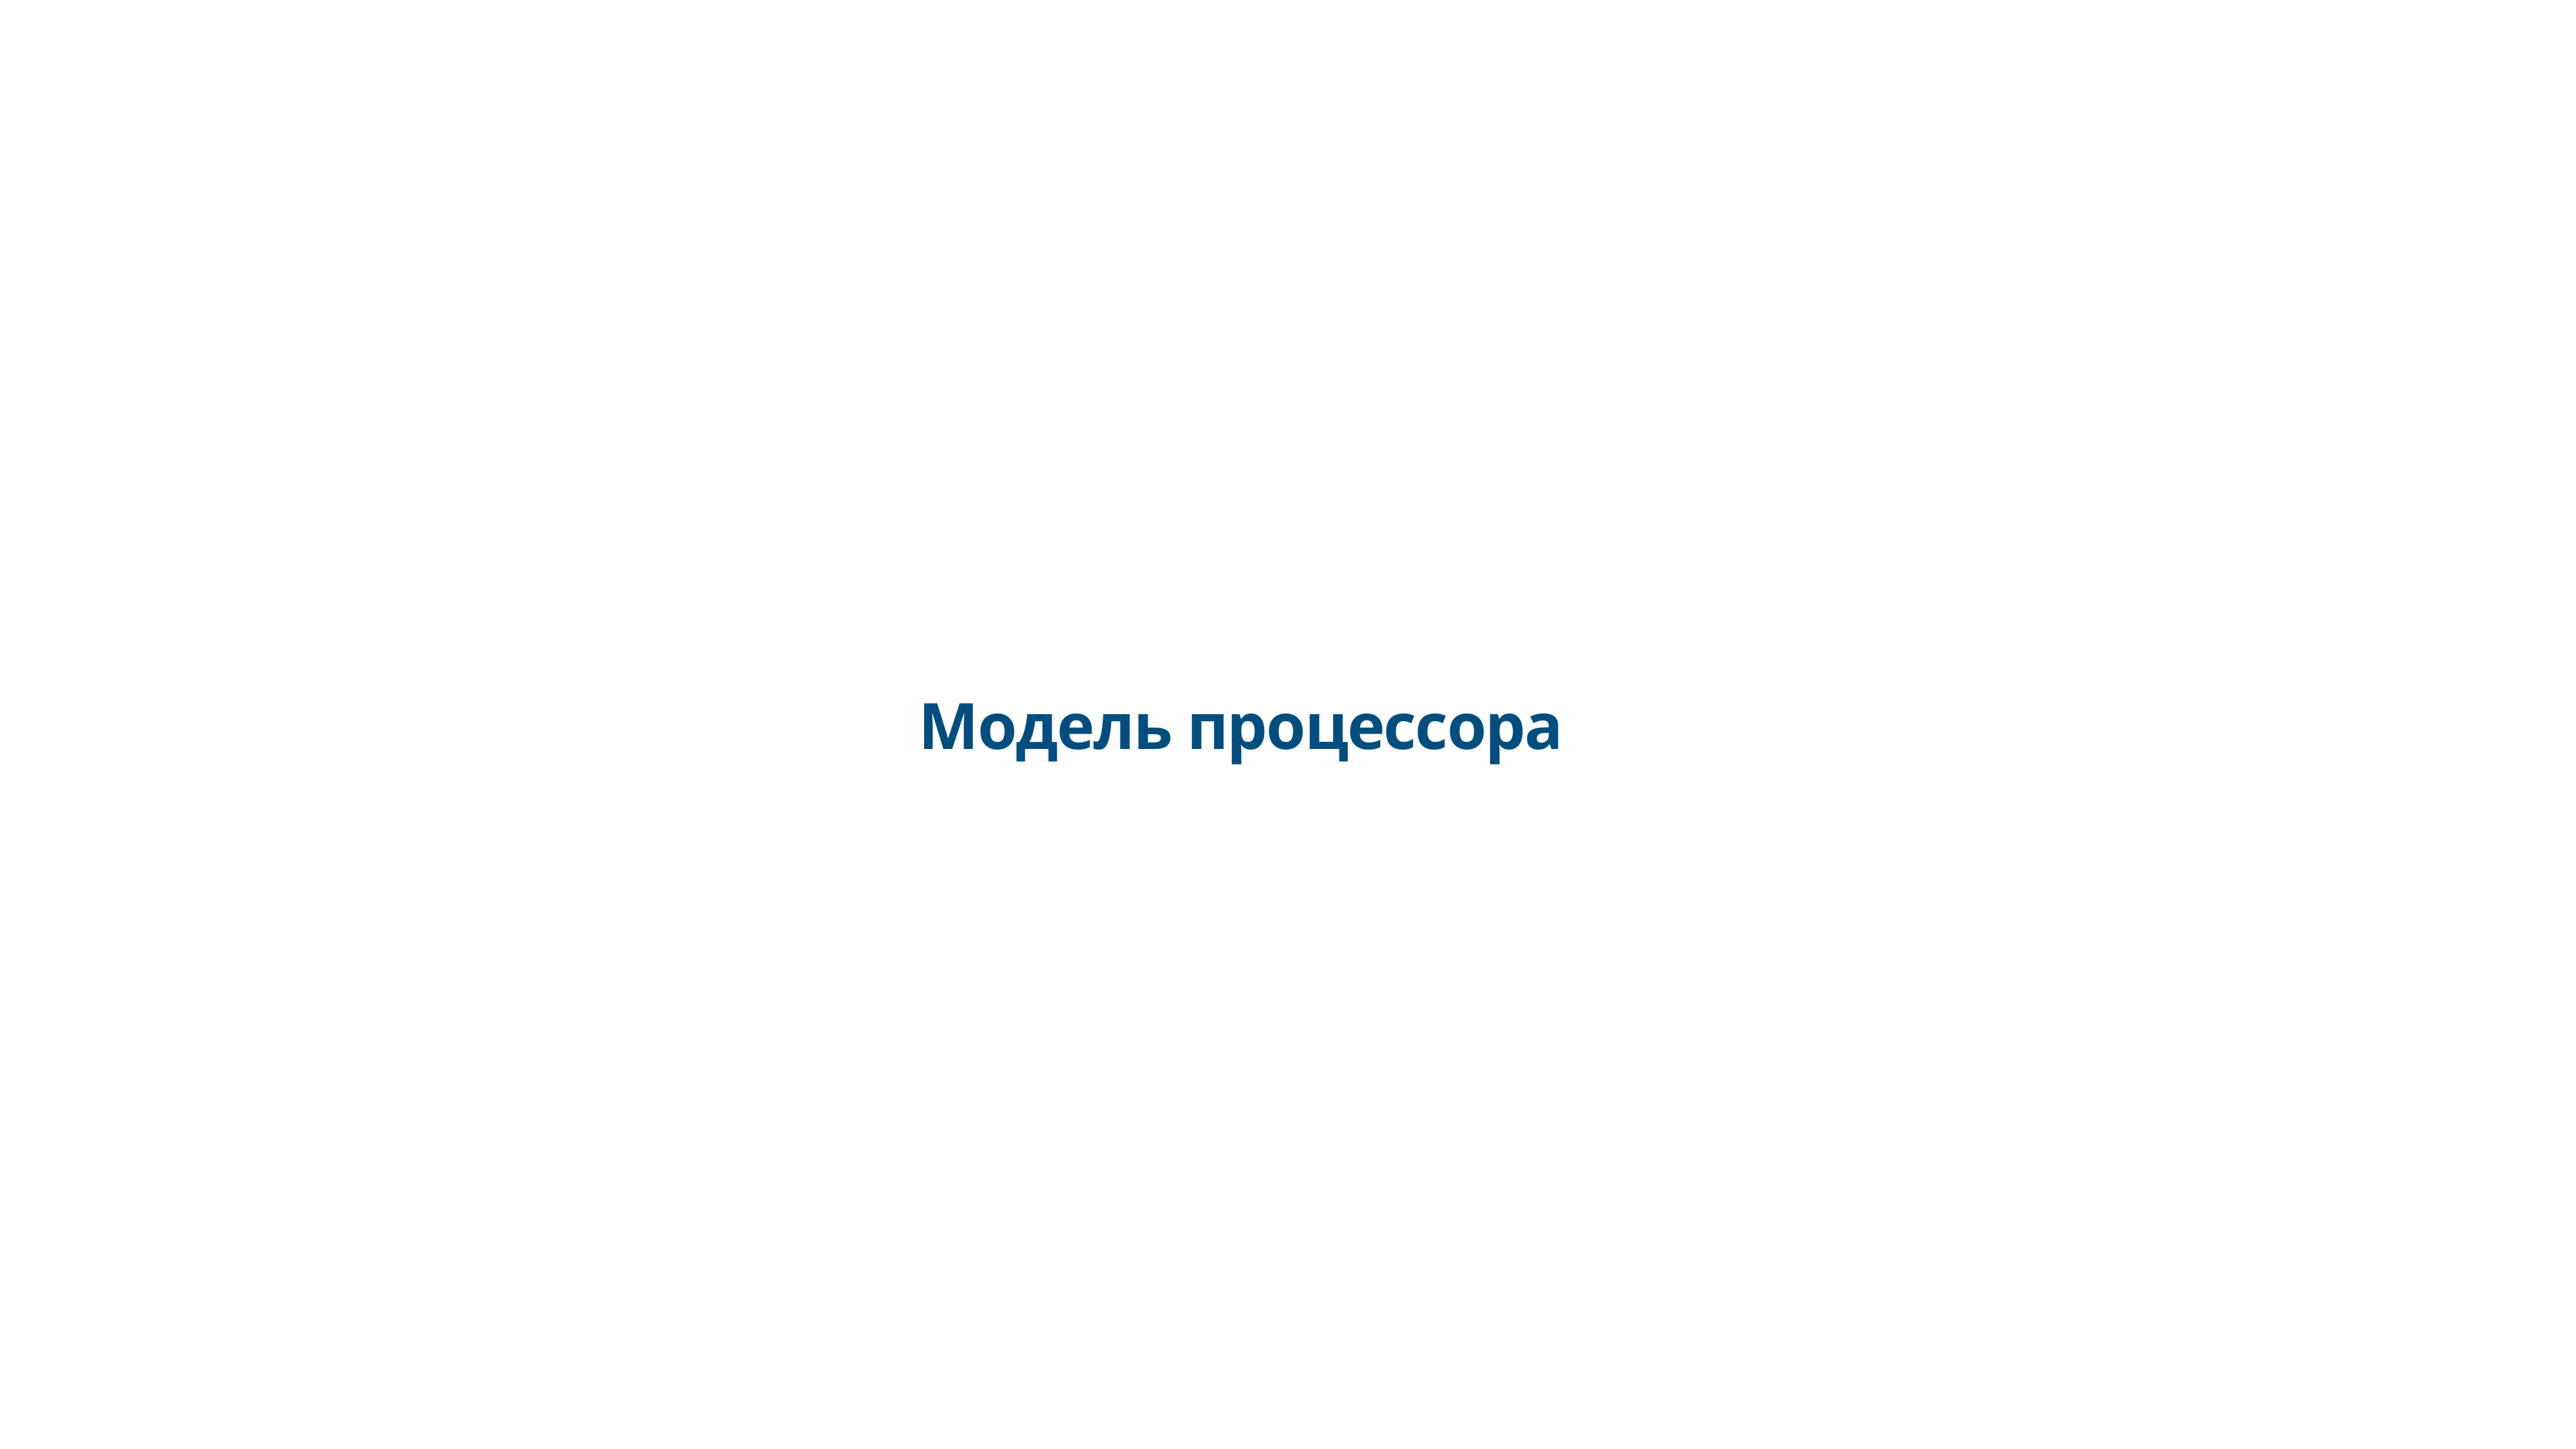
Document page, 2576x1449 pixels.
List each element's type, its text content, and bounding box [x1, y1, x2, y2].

text_box Модель процессора [913, 695, 2576, 847]
